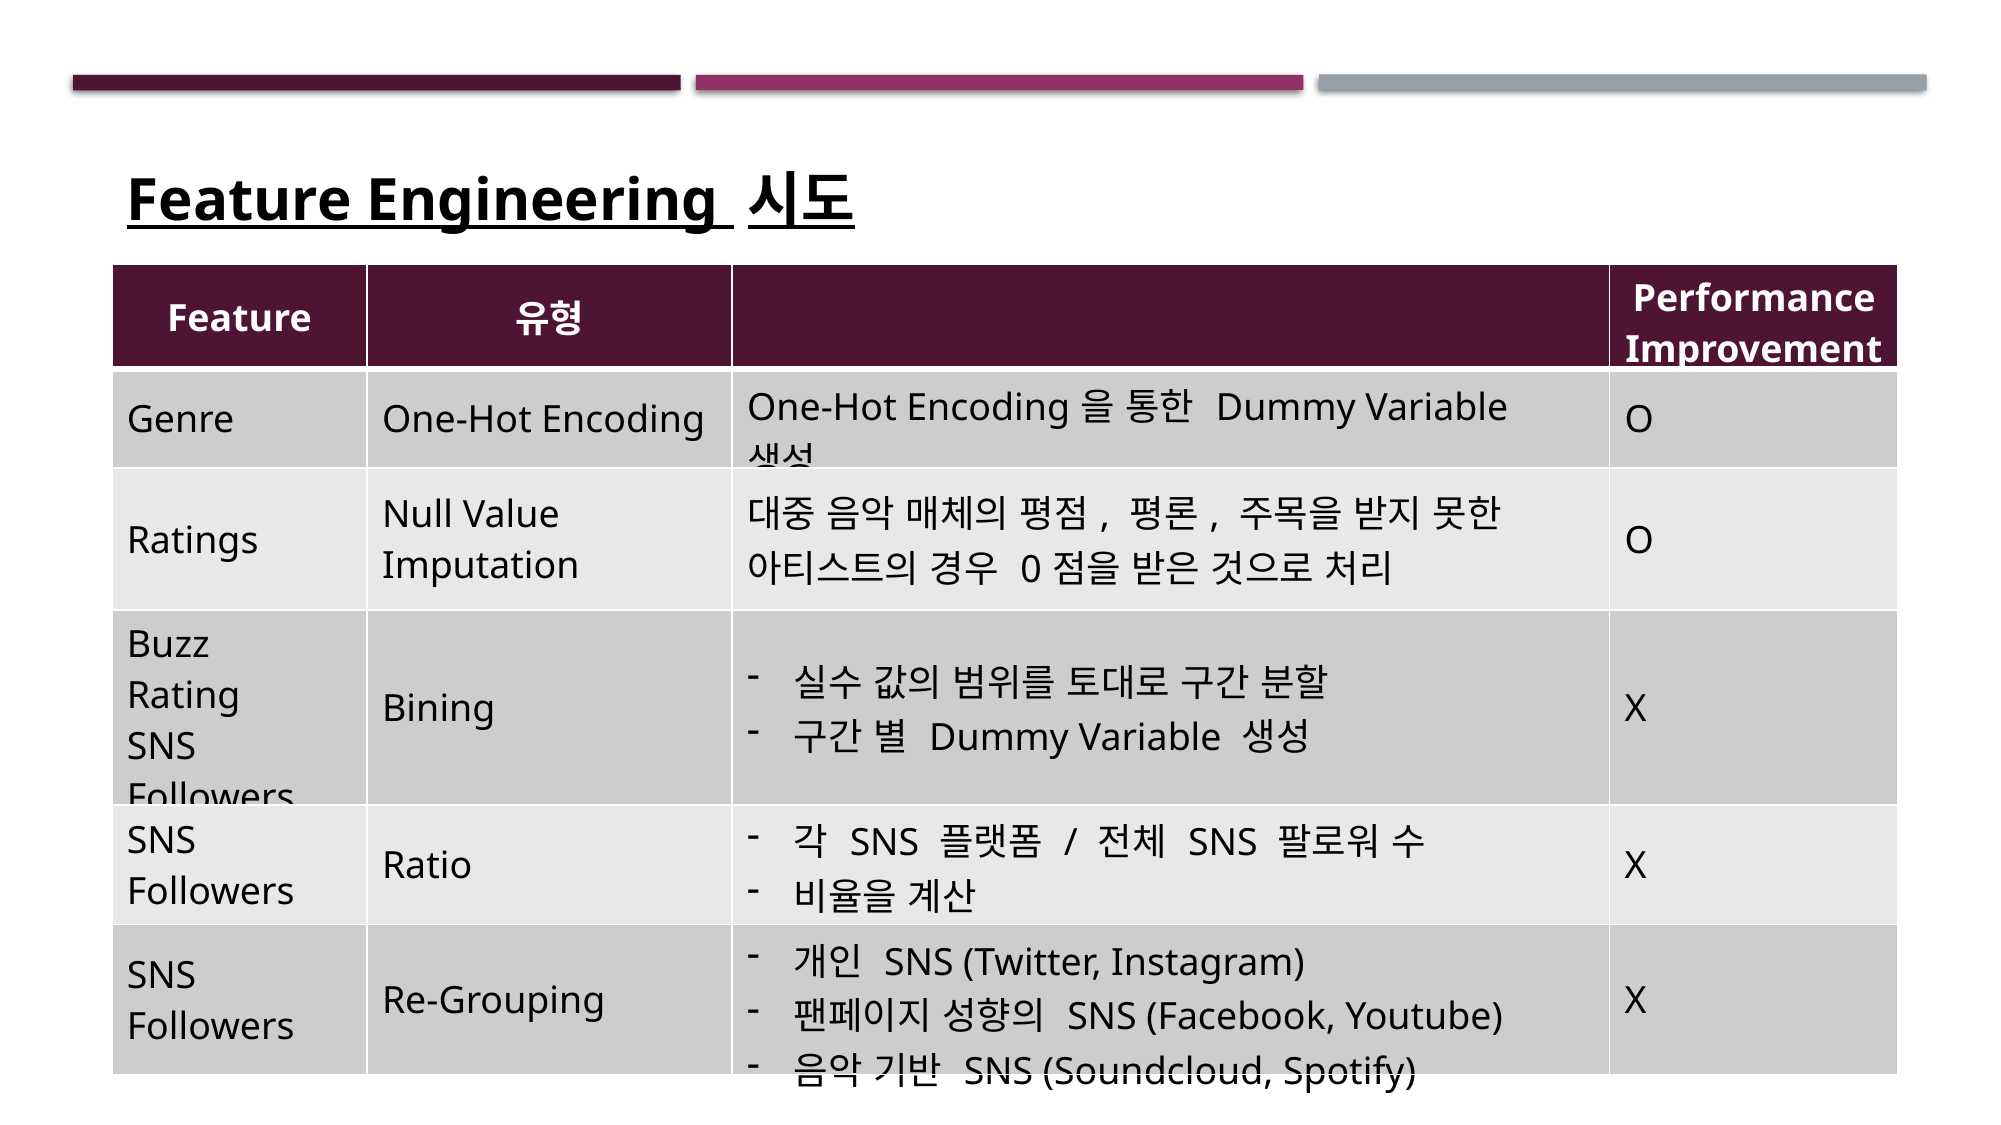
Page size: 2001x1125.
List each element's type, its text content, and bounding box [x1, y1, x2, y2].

table_cell Ratio [368, 806, 731, 924]
table_header [733, 265, 1609, 366]
table_cell Genre [113, 372, 366, 467]
table_cell SNS Followers [113, 806, 366, 924]
table_cell O [1610, 372, 1897, 467]
table_cell Bining [368, 611, 731, 804]
table_cell Null Value Imputation [368, 469, 731, 609]
table_cell O [1610, 469, 1897, 609]
table_cell X [1610, 925, 1897, 1074]
table_cell 각 SNS 플랫폼 / 전체 SNS 팔로워 수 비율을 계산 [733, 806, 1609, 924]
table_cell X [1610, 611, 1897, 804]
table_cell Buzz Rating SNS Followers [113, 611, 366, 804]
table_cell X [1610, 806, 1897, 924]
table_header 유형 [368, 265, 731, 366]
table_cell One-Hot Encoding [368, 372, 731, 467]
table_header Performance Improvement [1610, 265, 1897, 366]
table_cell 개인 SNS (Twitter, Instagram) 팬페이지 성향의 SNS (Facebook, Youtube) 음악 기반 SNS (Soundcloud, Spotify) [733, 925, 1609, 1074]
table_cell One-Hot Encoding을 통한 Dummy Variable 생성 [733, 372, 1609, 467]
table_cell Ratings [113, 469, 366, 609]
table_header Feature [113, 265, 366, 366]
table_cell 대중 음악 매체의 평점, 평론, 주목을 받지 못한 아티스트의 경우 0점을 받은 것으로 처리 [733, 469, 1609, 609]
table_cell SNS Followers [113, 925, 366, 1074]
table_cell 실수 값의 범위를 토대로 구간 분할 구간 별 Dummy Variable 생성 [733, 611, 1609, 804]
table_cell Re-Grouping [368, 925, 731, 1074]
text_box Feature Engineering 시도 [111, 154, 1057, 240]
